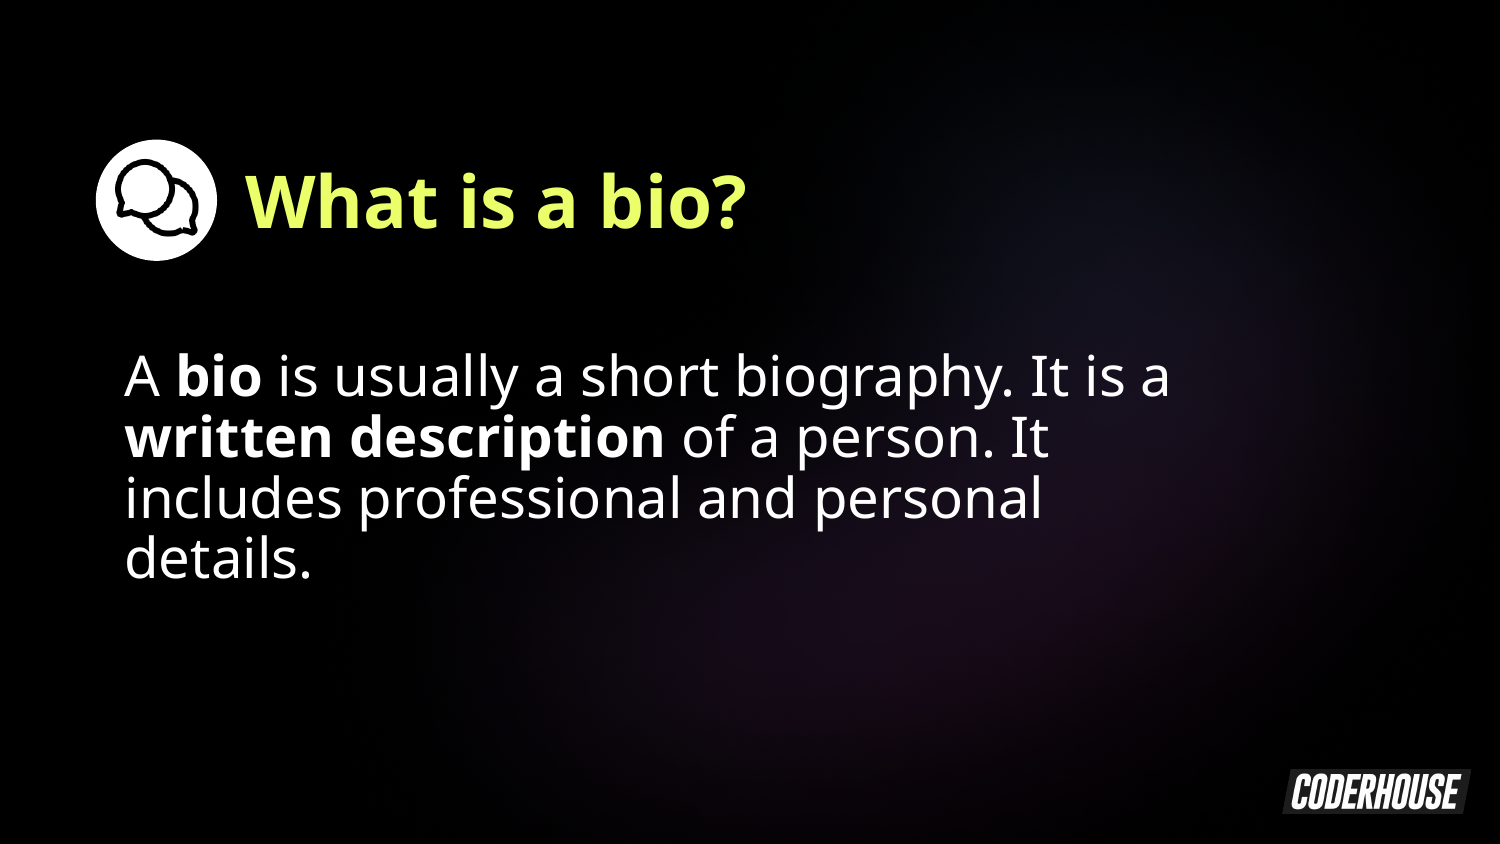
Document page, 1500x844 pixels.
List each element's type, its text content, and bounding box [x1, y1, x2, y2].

text_box [123, 139, 189, 149]
text_box What is a bio? [230, 150, 1301, 260]
text_box A bio is usually a short biography. It is a written description of a person. It includes professional and personal details. [109, 333, 1240, 607]
picture [0, 0, 1500, 844]
text_box [207, 166, 218, 234]
text_box [95, 169, 104, 231]
text_box [126, 253, 187, 261]
